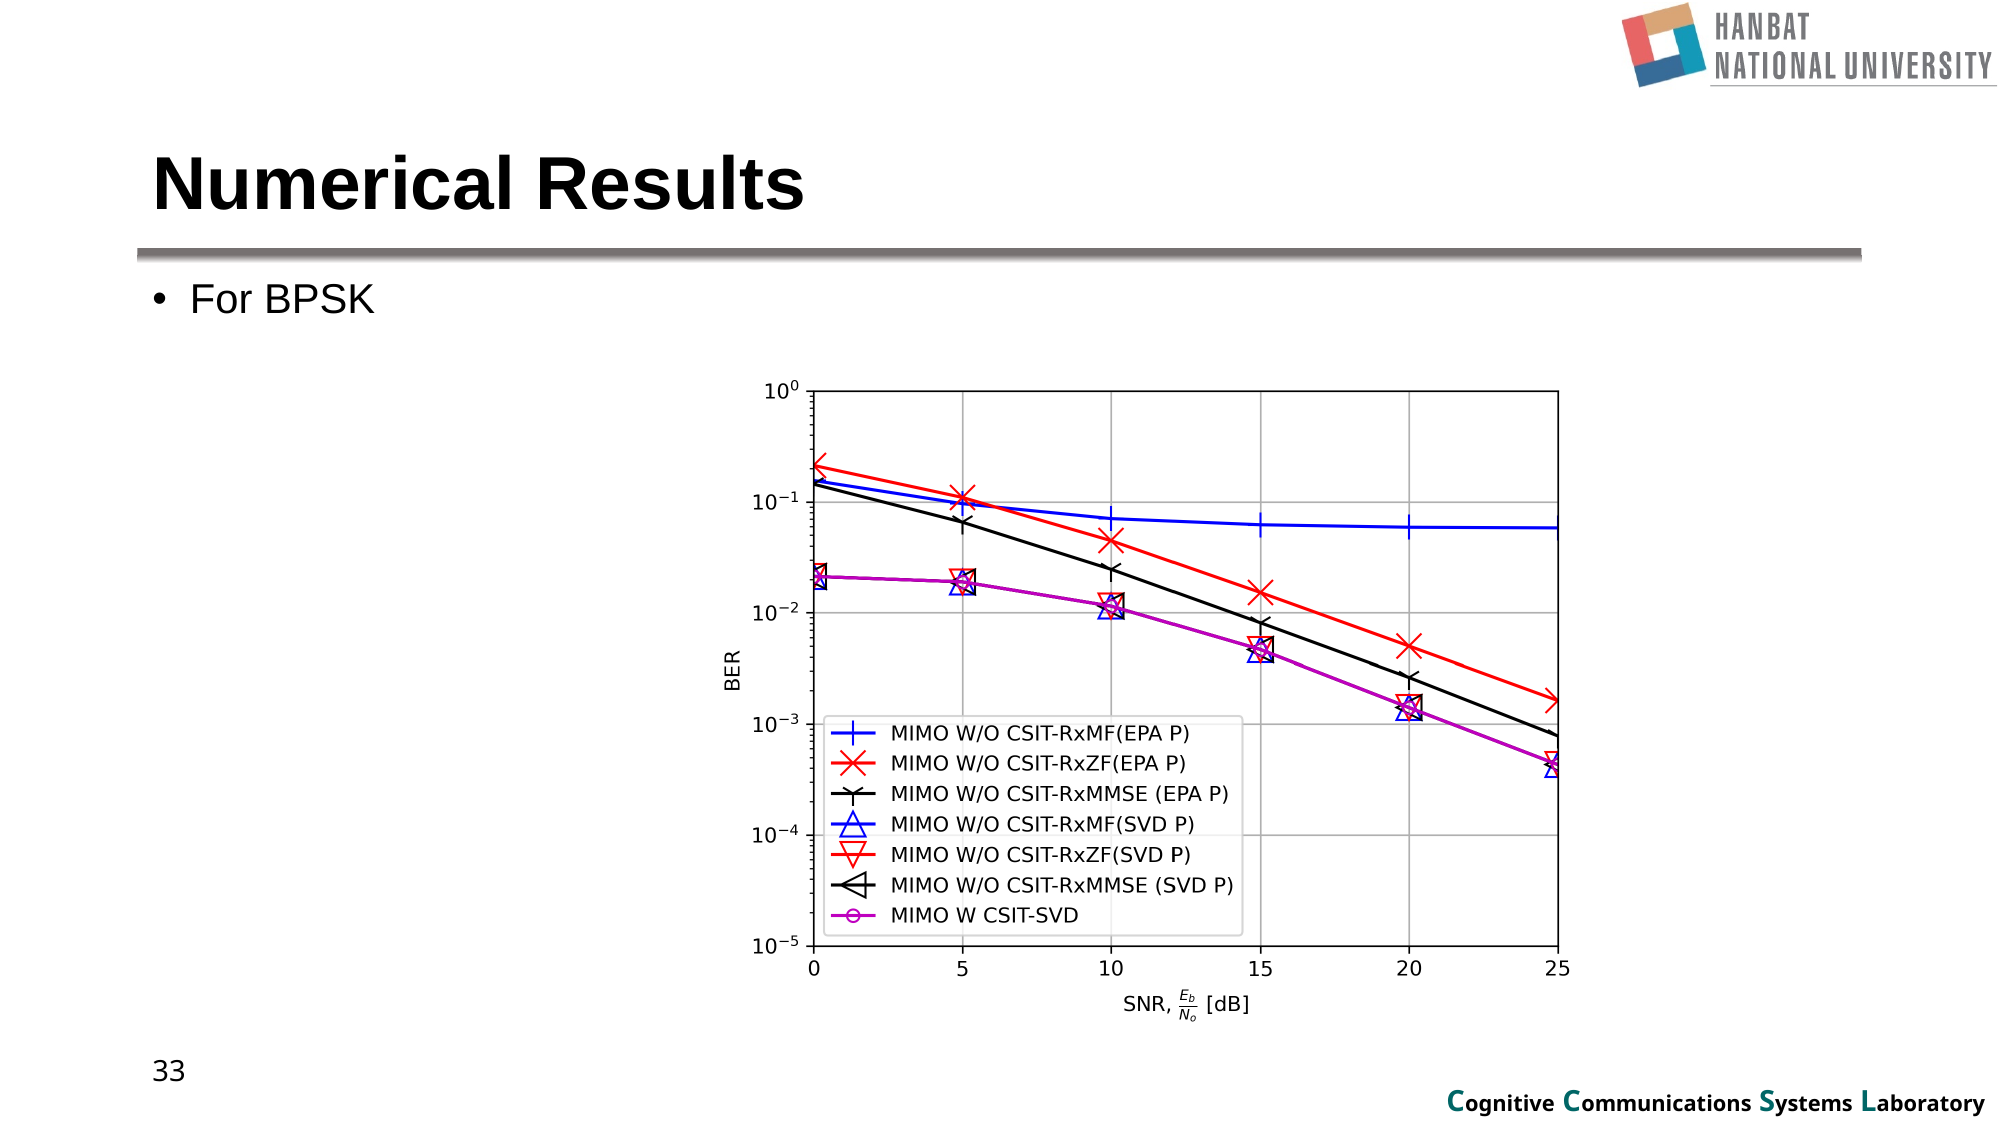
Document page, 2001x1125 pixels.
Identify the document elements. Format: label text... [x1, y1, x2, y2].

title Numerical Results [137, 129, 1863, 242]
slide_number 33 [137, 1042, 357, 1103]
picture [693, 304, 1654, 1025]
picture [1621, 2, 1998, 90]
